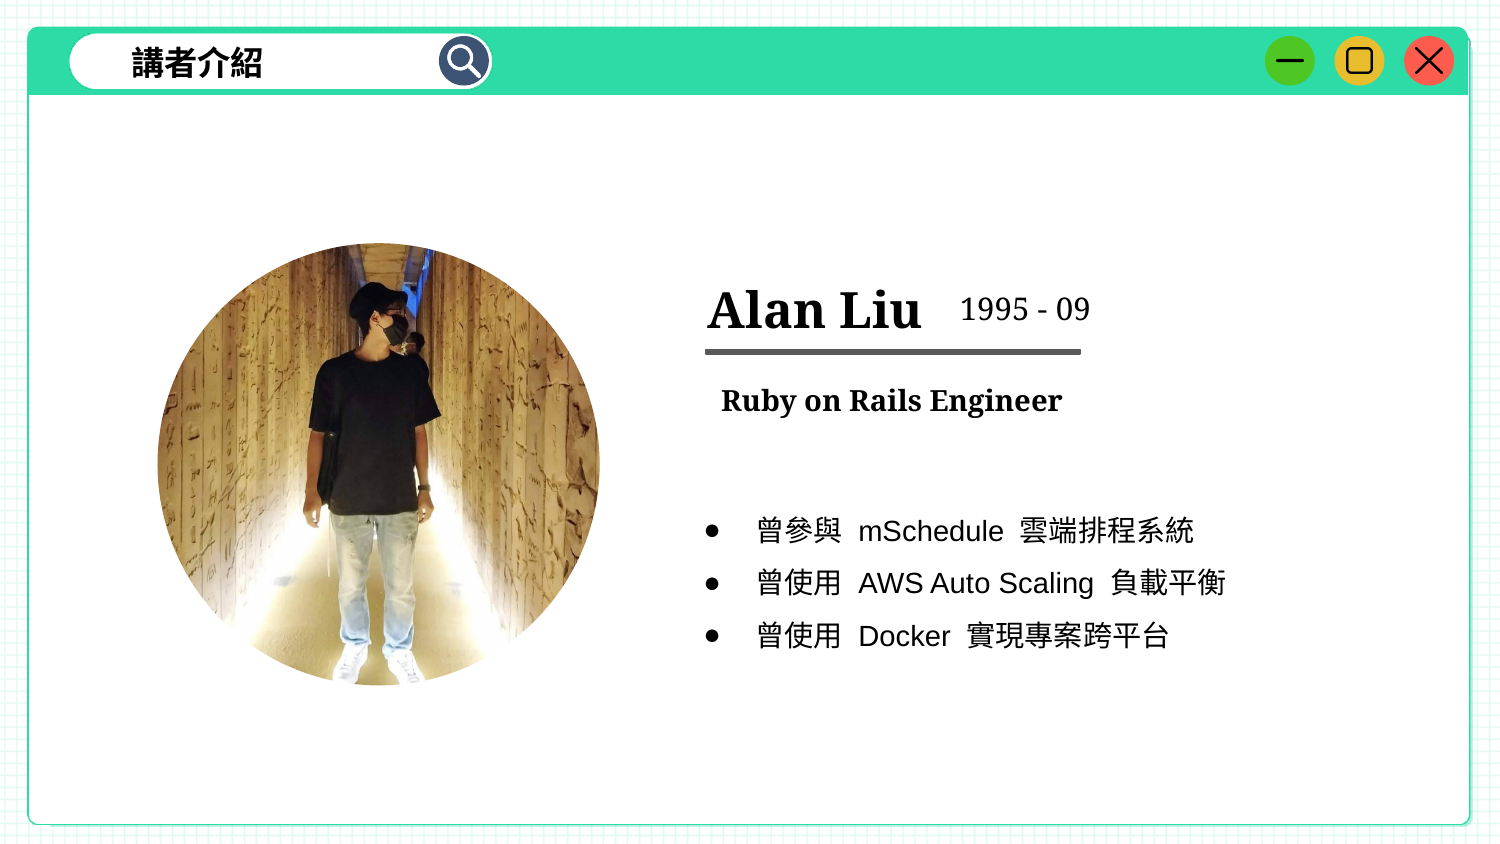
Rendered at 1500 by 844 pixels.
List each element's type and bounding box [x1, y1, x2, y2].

text_box [665, 262, 1335, 652]
text_box [26, 26, 1473, 827]
picture [0, 0, 1500, 844]
